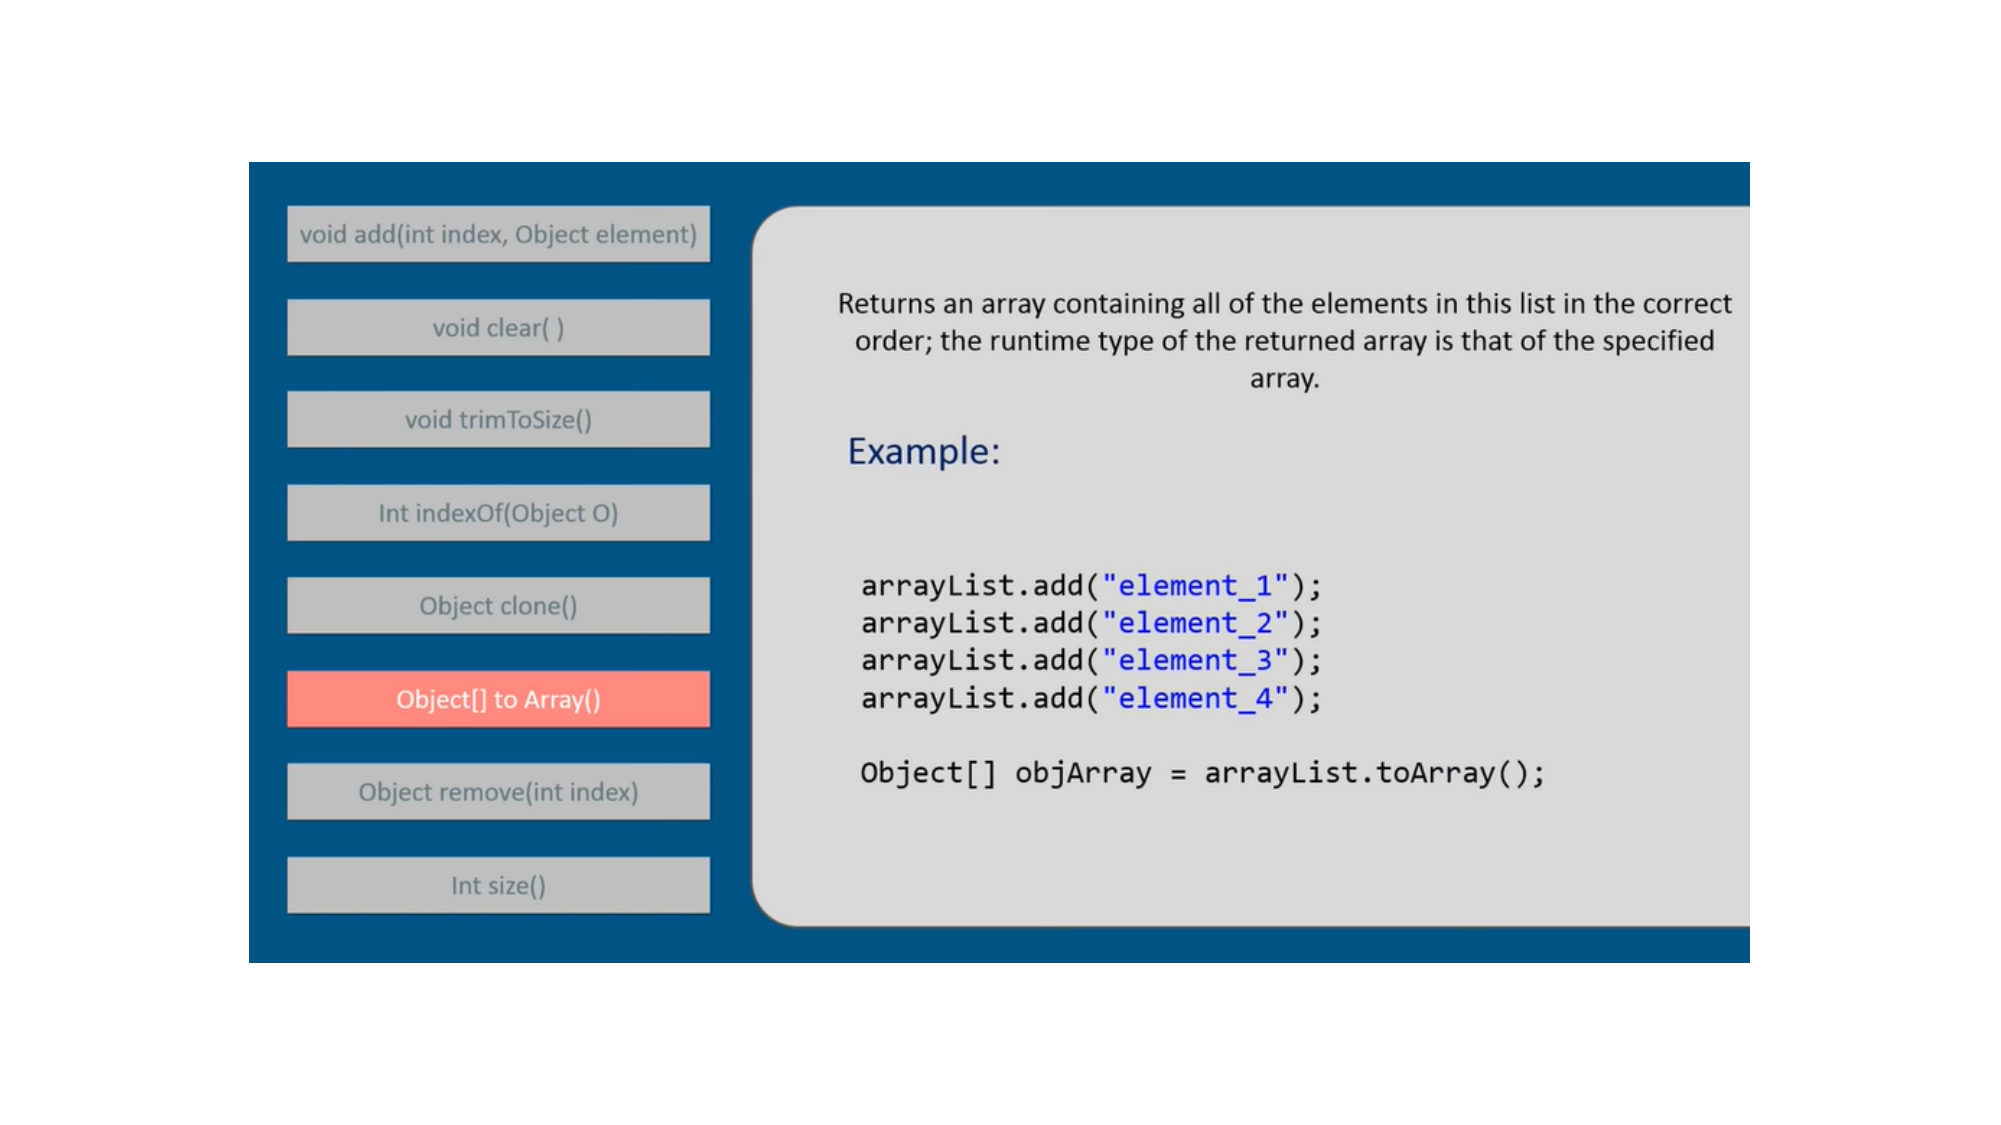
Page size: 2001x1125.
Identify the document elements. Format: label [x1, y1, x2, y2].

picture [249, 162, 1750, 963]
